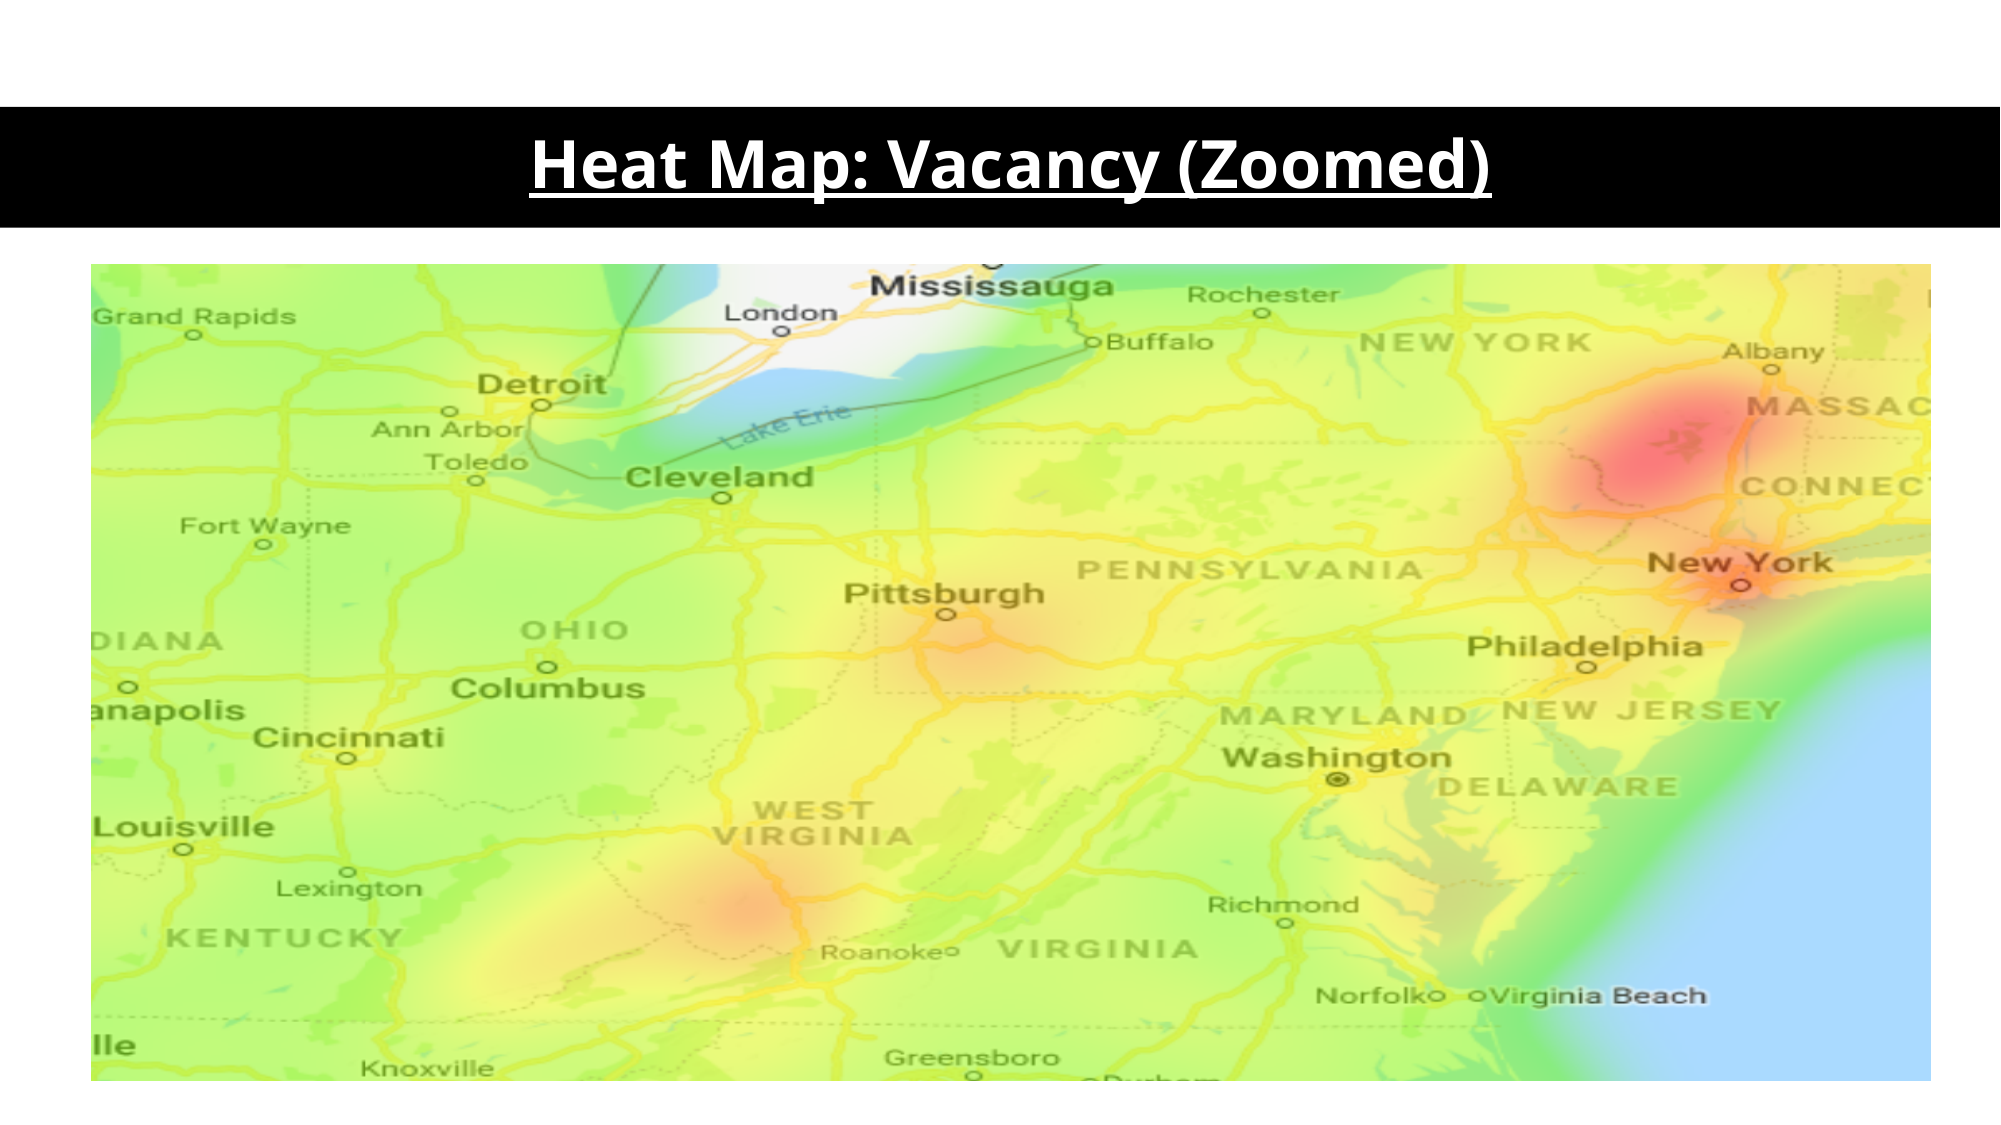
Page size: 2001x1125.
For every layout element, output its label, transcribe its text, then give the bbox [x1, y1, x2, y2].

text_box [0, 106, 2000, 229]
picture [91, 264, 1931, 1081]
title Heat Map: Vacancy (Zoomed) [91, 105, 1931, 228]
